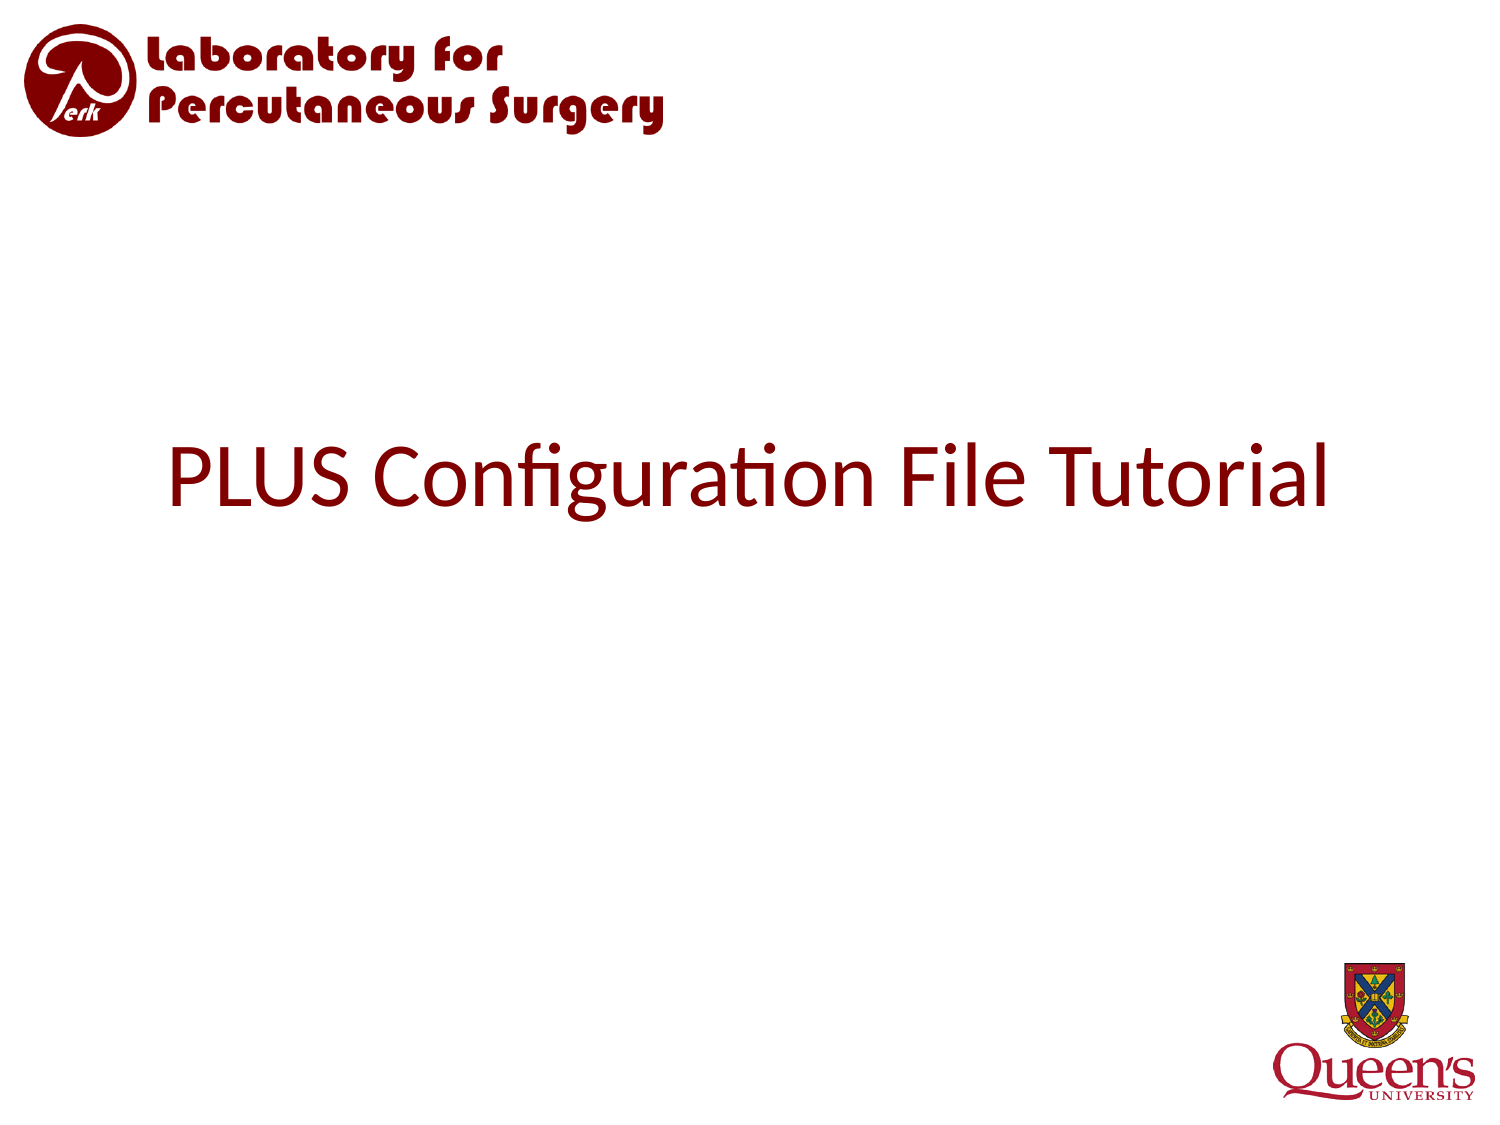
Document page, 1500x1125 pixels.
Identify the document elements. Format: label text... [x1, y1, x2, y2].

title PLUS Configuration File Tutorial [112, 349, 1388, 591]
picture [1273, 963, 1475, 1100]
picture [24, 24, 663, 137]
